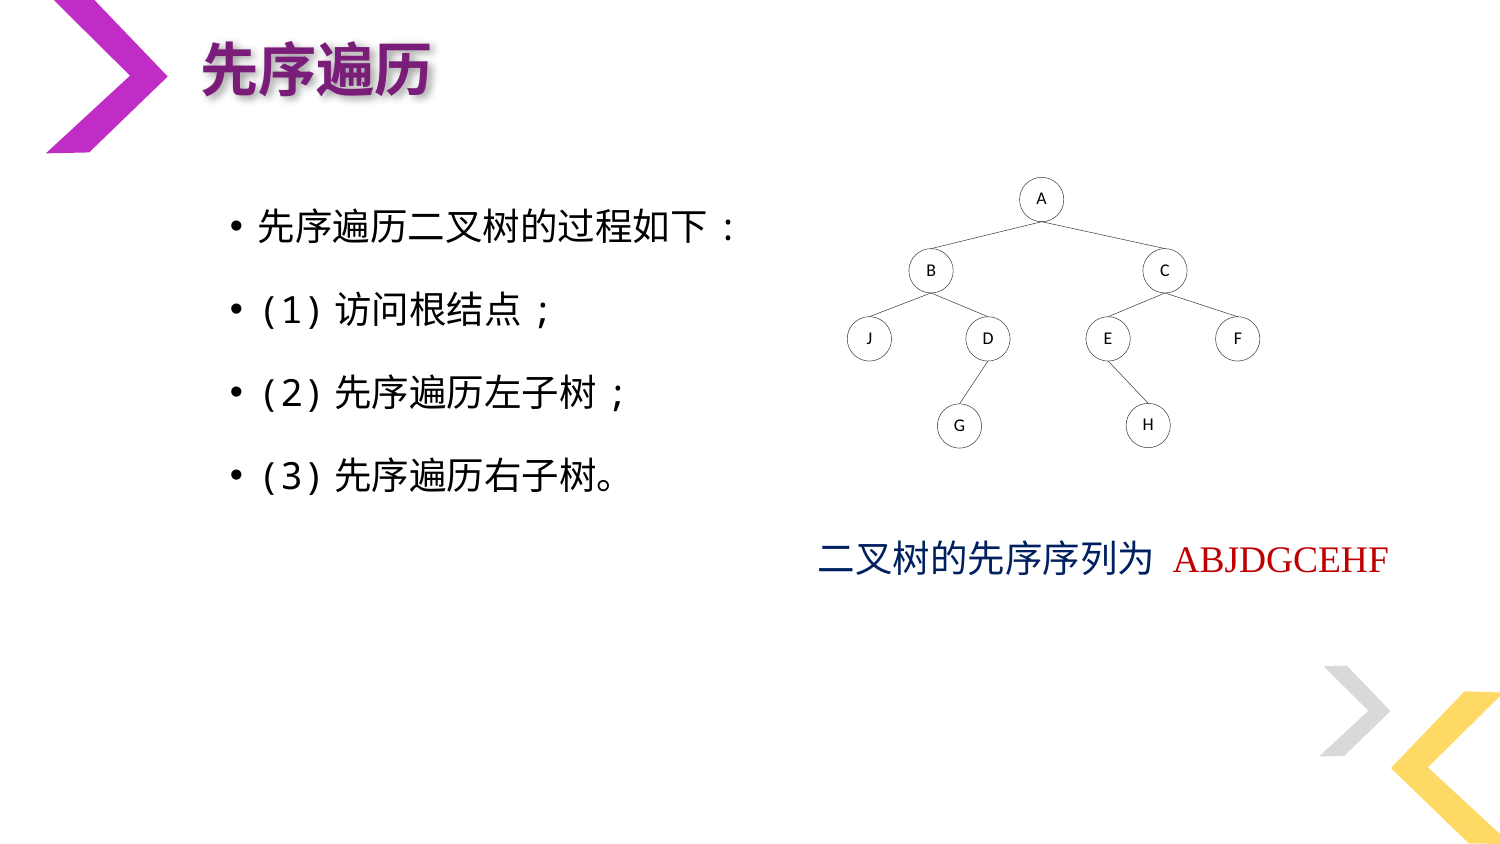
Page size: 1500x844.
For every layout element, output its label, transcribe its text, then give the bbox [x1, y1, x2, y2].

list 先序遍历二叉树的过程如下: (1)访问根结点; (2)先序遍历左子树; (3)先序遍历右子树。 [218, 174, 822, 751]
picture [844, 174, 1263, 451]
text_box 二叉树的先序序列为 ABJDGCEHF [785, 528, 1447, 588]
list 先序遍历 [188, 35, 1214, 111]
